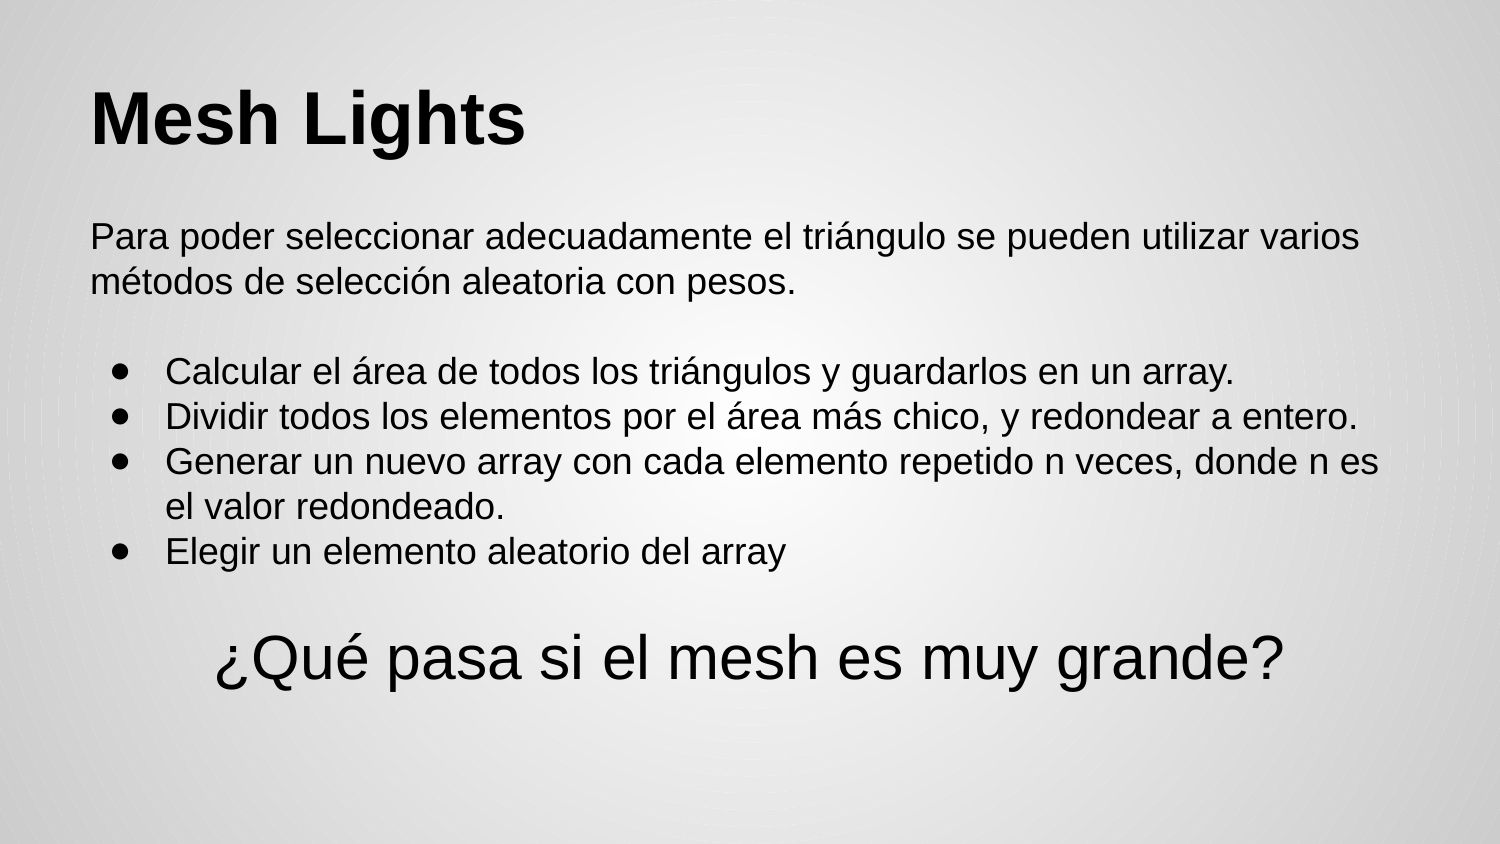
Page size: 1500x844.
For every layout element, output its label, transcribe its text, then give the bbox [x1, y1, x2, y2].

title Mesh Lights [75, 33, 1425, 175]
list Para poder seleccionar adecuadamente el triángulo se pueden utilizar varios métodos de selección aleatoria con pesos. Calcular el área de todos los triángulos y guardarlos en un array. Dividir todos los elementos por el área más chico, y redondear a entero. Generar un nuevo array con cada elemento repetido n veces, donde n es el valor redondeado. Elegir un elemento aleatorio del array ¿Qué pasa si el mesh es muy grande? [75, 196, 1425, 808]
